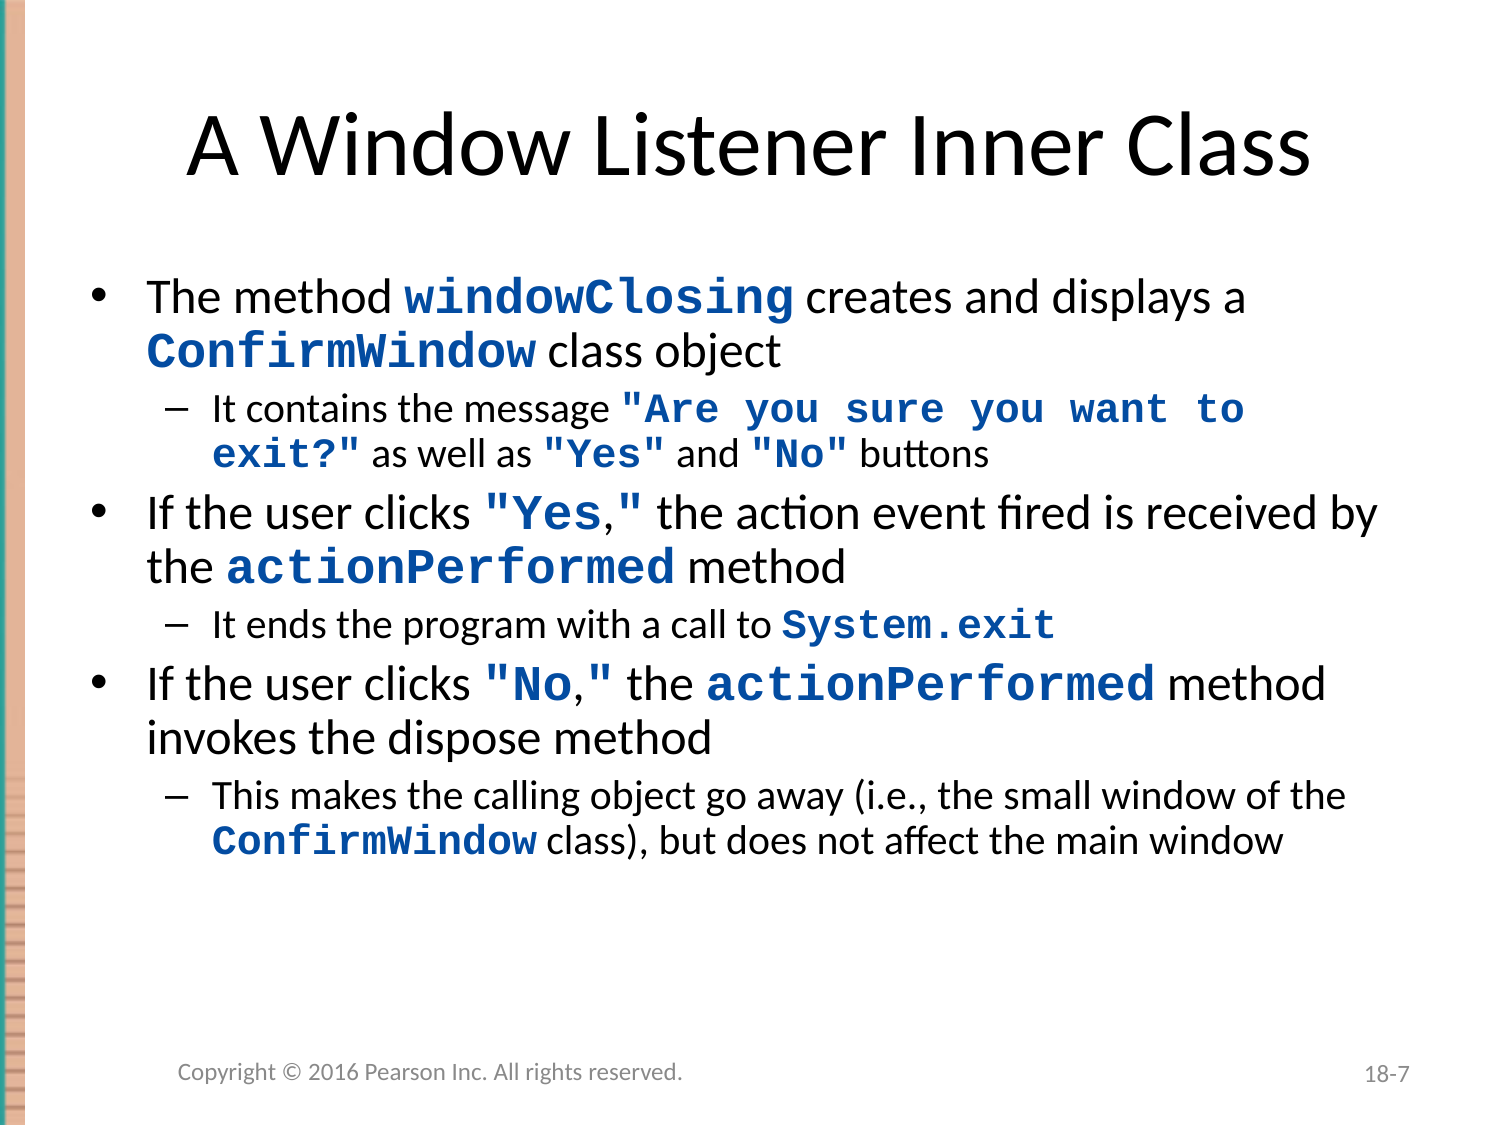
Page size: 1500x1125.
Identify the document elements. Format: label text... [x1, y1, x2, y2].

picture [0, 0, 25, 1125]
footer Copyright © 2016 Pearson Inc. All rights reserved. [75, 1040, 788, 1100]
slide_number 18-7 [1074, 1042, 1425, 1103]
list The method windowClosing creates and displays a ConfirmWindow class object It contains the message "Are you sure you want to exit?" as well as "Yes" and "No" buttons If the user clicks "Yes," the action event fired is received by the actionPerformed method It ends the program with a call to System.exit If the user clicks "No," the actionPerformed method invokes the dispose method This makes the calling object go away (i.e., the small window of the ConfirmWindow class), but does not affect the main window [75, 262, 1425, 1005]
title A Window Listener Inner Class [75, 45, 1425, 233]
